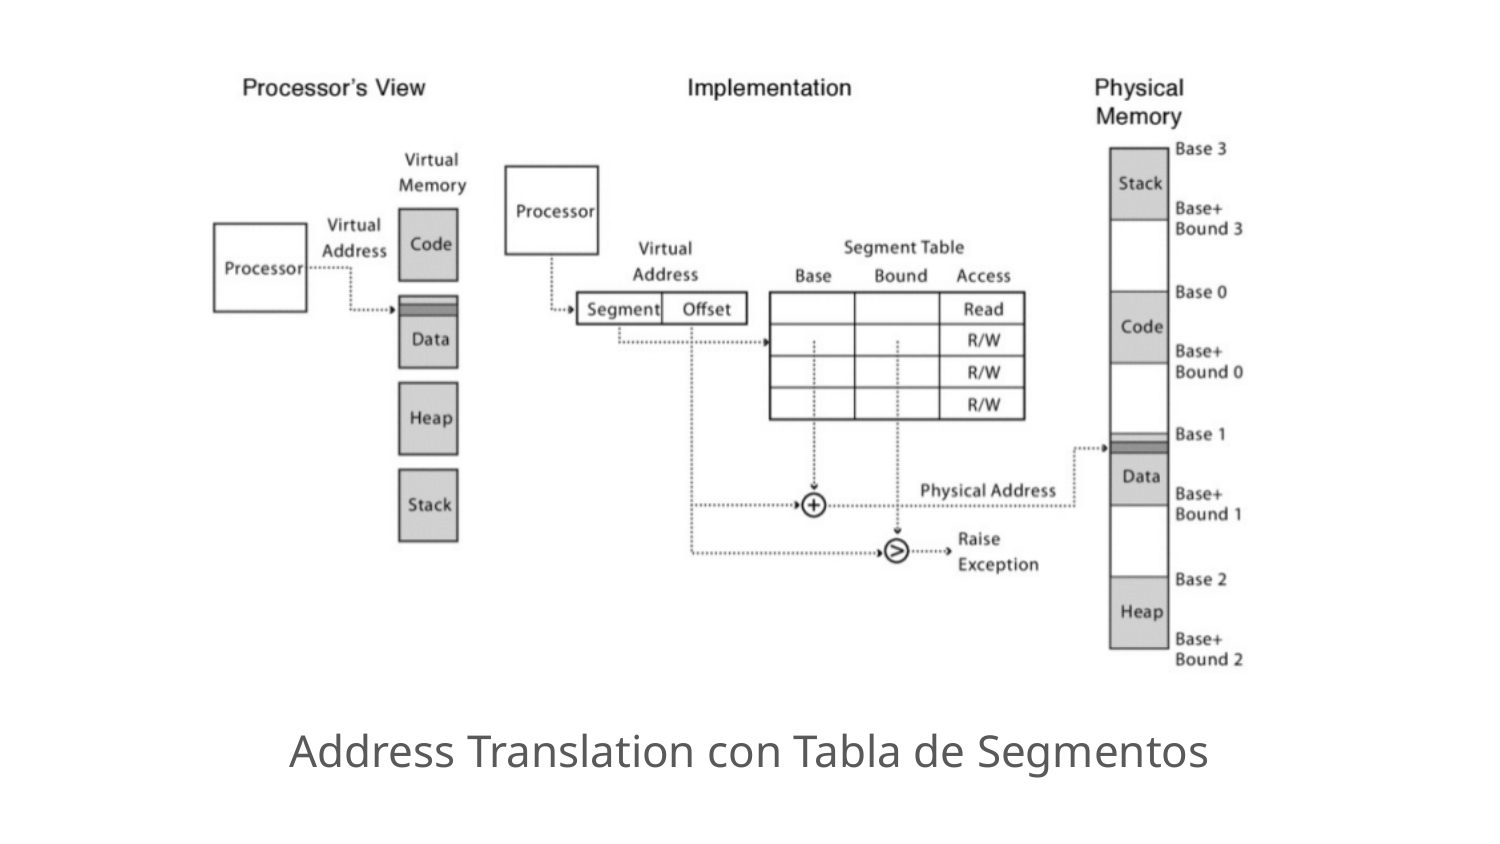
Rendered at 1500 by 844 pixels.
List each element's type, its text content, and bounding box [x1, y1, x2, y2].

picture [133, 29, 1294, 698]
list Address Translation con Tabla de Segmentos [118, 717, 1382, 793]
